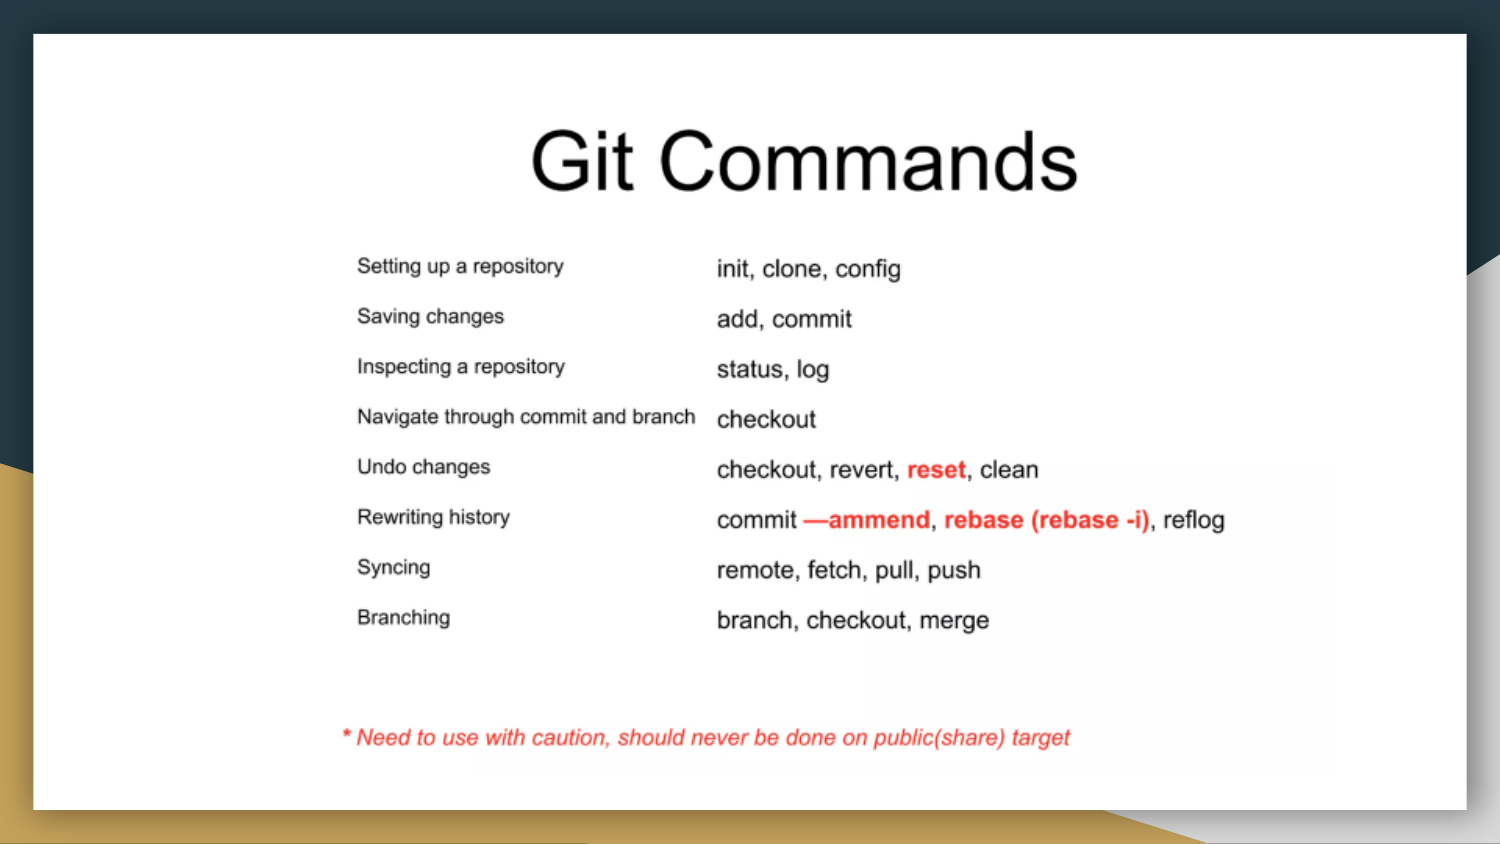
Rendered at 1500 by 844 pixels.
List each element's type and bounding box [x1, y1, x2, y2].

picture [124, 70, 1376, 774]
